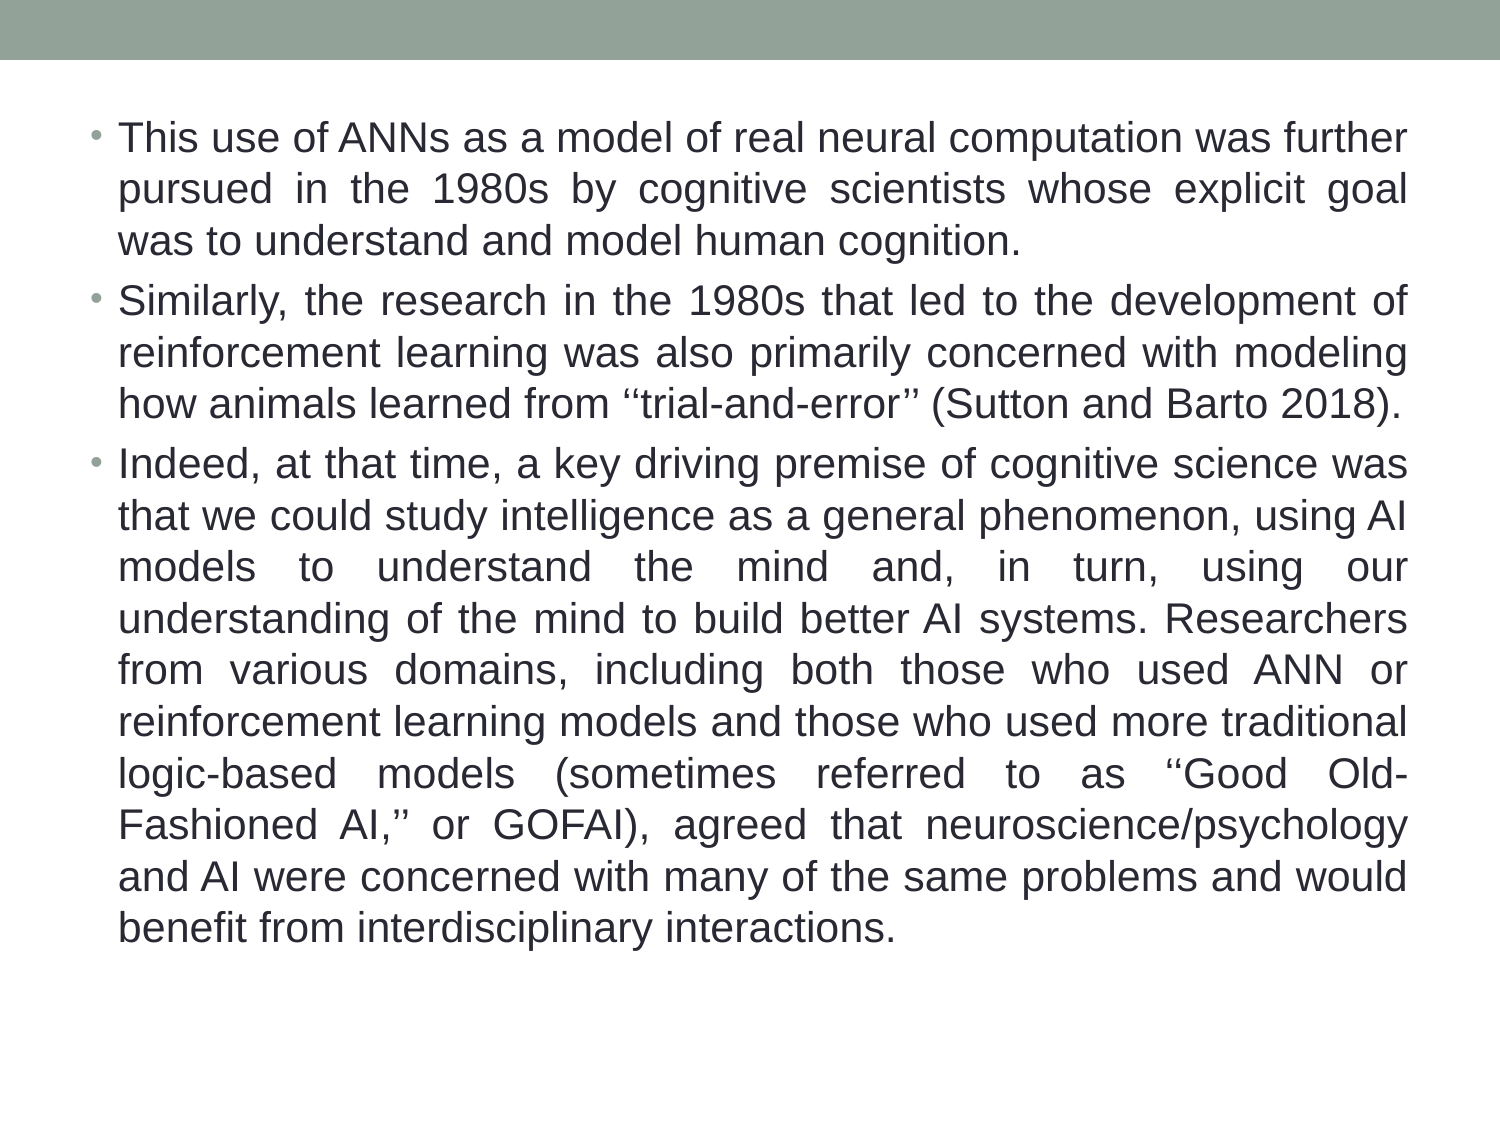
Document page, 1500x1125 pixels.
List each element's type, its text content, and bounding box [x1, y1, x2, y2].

list This use of ANNs as a model of real neural computation was further pursued in the 1980s by cognitive scientists whose explicit goal was to understand and model human cognition. Similarly, the research in the 1980s that led to the development of reinforcement learning was also primarily concerned with modeling how animals learned from ‘‘trial-and-error’’ (Sutton and Barto 2018). Indeed, at that time, a key driving premise of cognitive science was that we could study intelligence as a general phenomenon, using AI models to understand the mind and, in turn, using our understanding of the mind to build better AI systems. Researchers from various domains, including both those who used ANN or reinforcement learning models and those who used more traditional logic-based models (sometimes referred to as ‘‘Good Old-Fashioned AI,’’ or GOFAI), agreed that neuroscience/psychology and AI were concerned with many of the same problems and would benefit from interdisciplinary interactions. [75, 101, 1425, 1063]
